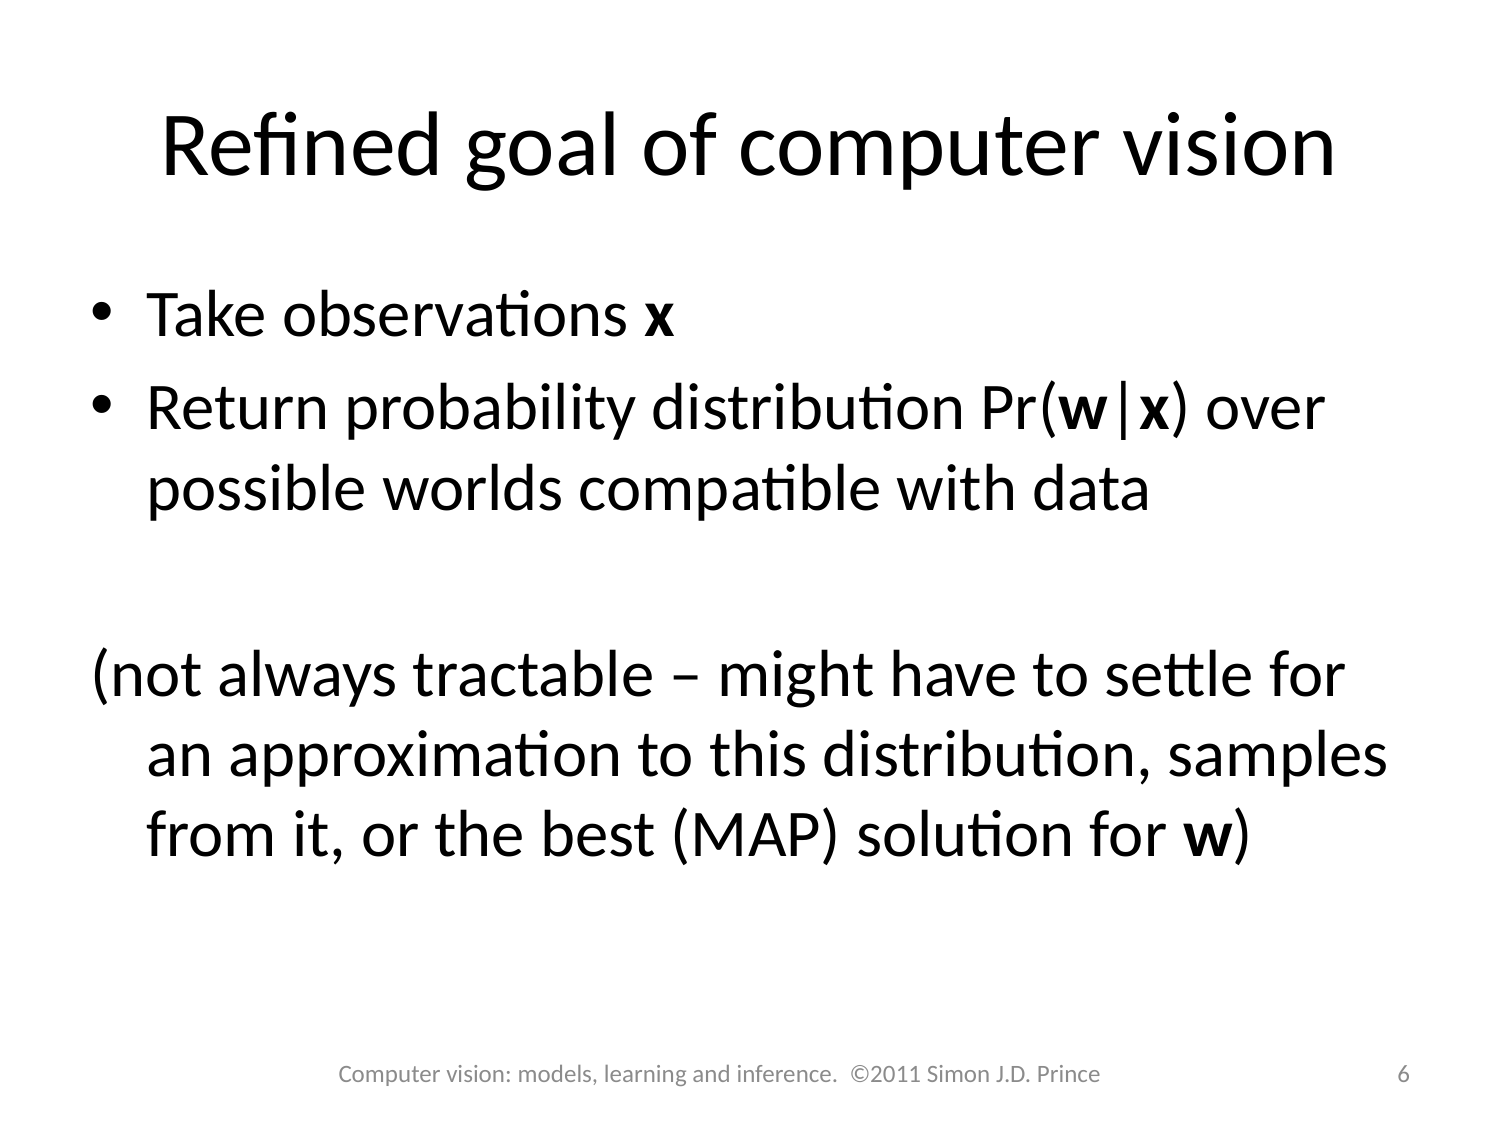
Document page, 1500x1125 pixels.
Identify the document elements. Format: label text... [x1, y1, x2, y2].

slide_number 6 [1140, 1042, 1425, 1103]
list Take observations x Return probability distribution Pr(w|x) over possible worlds compatible with data (not always tractable – might have to settle for an approximation to this distribution, samples from it, or the best (MAP) solution for w) [75, 262, 1425, 1005]
title Refined goal of computer vision [75, 45, 1425, 233]
footer Computer vision: models, learning and inference. ©2011 Simon J.D. Prince [301, 1042, 1140, 1103]
